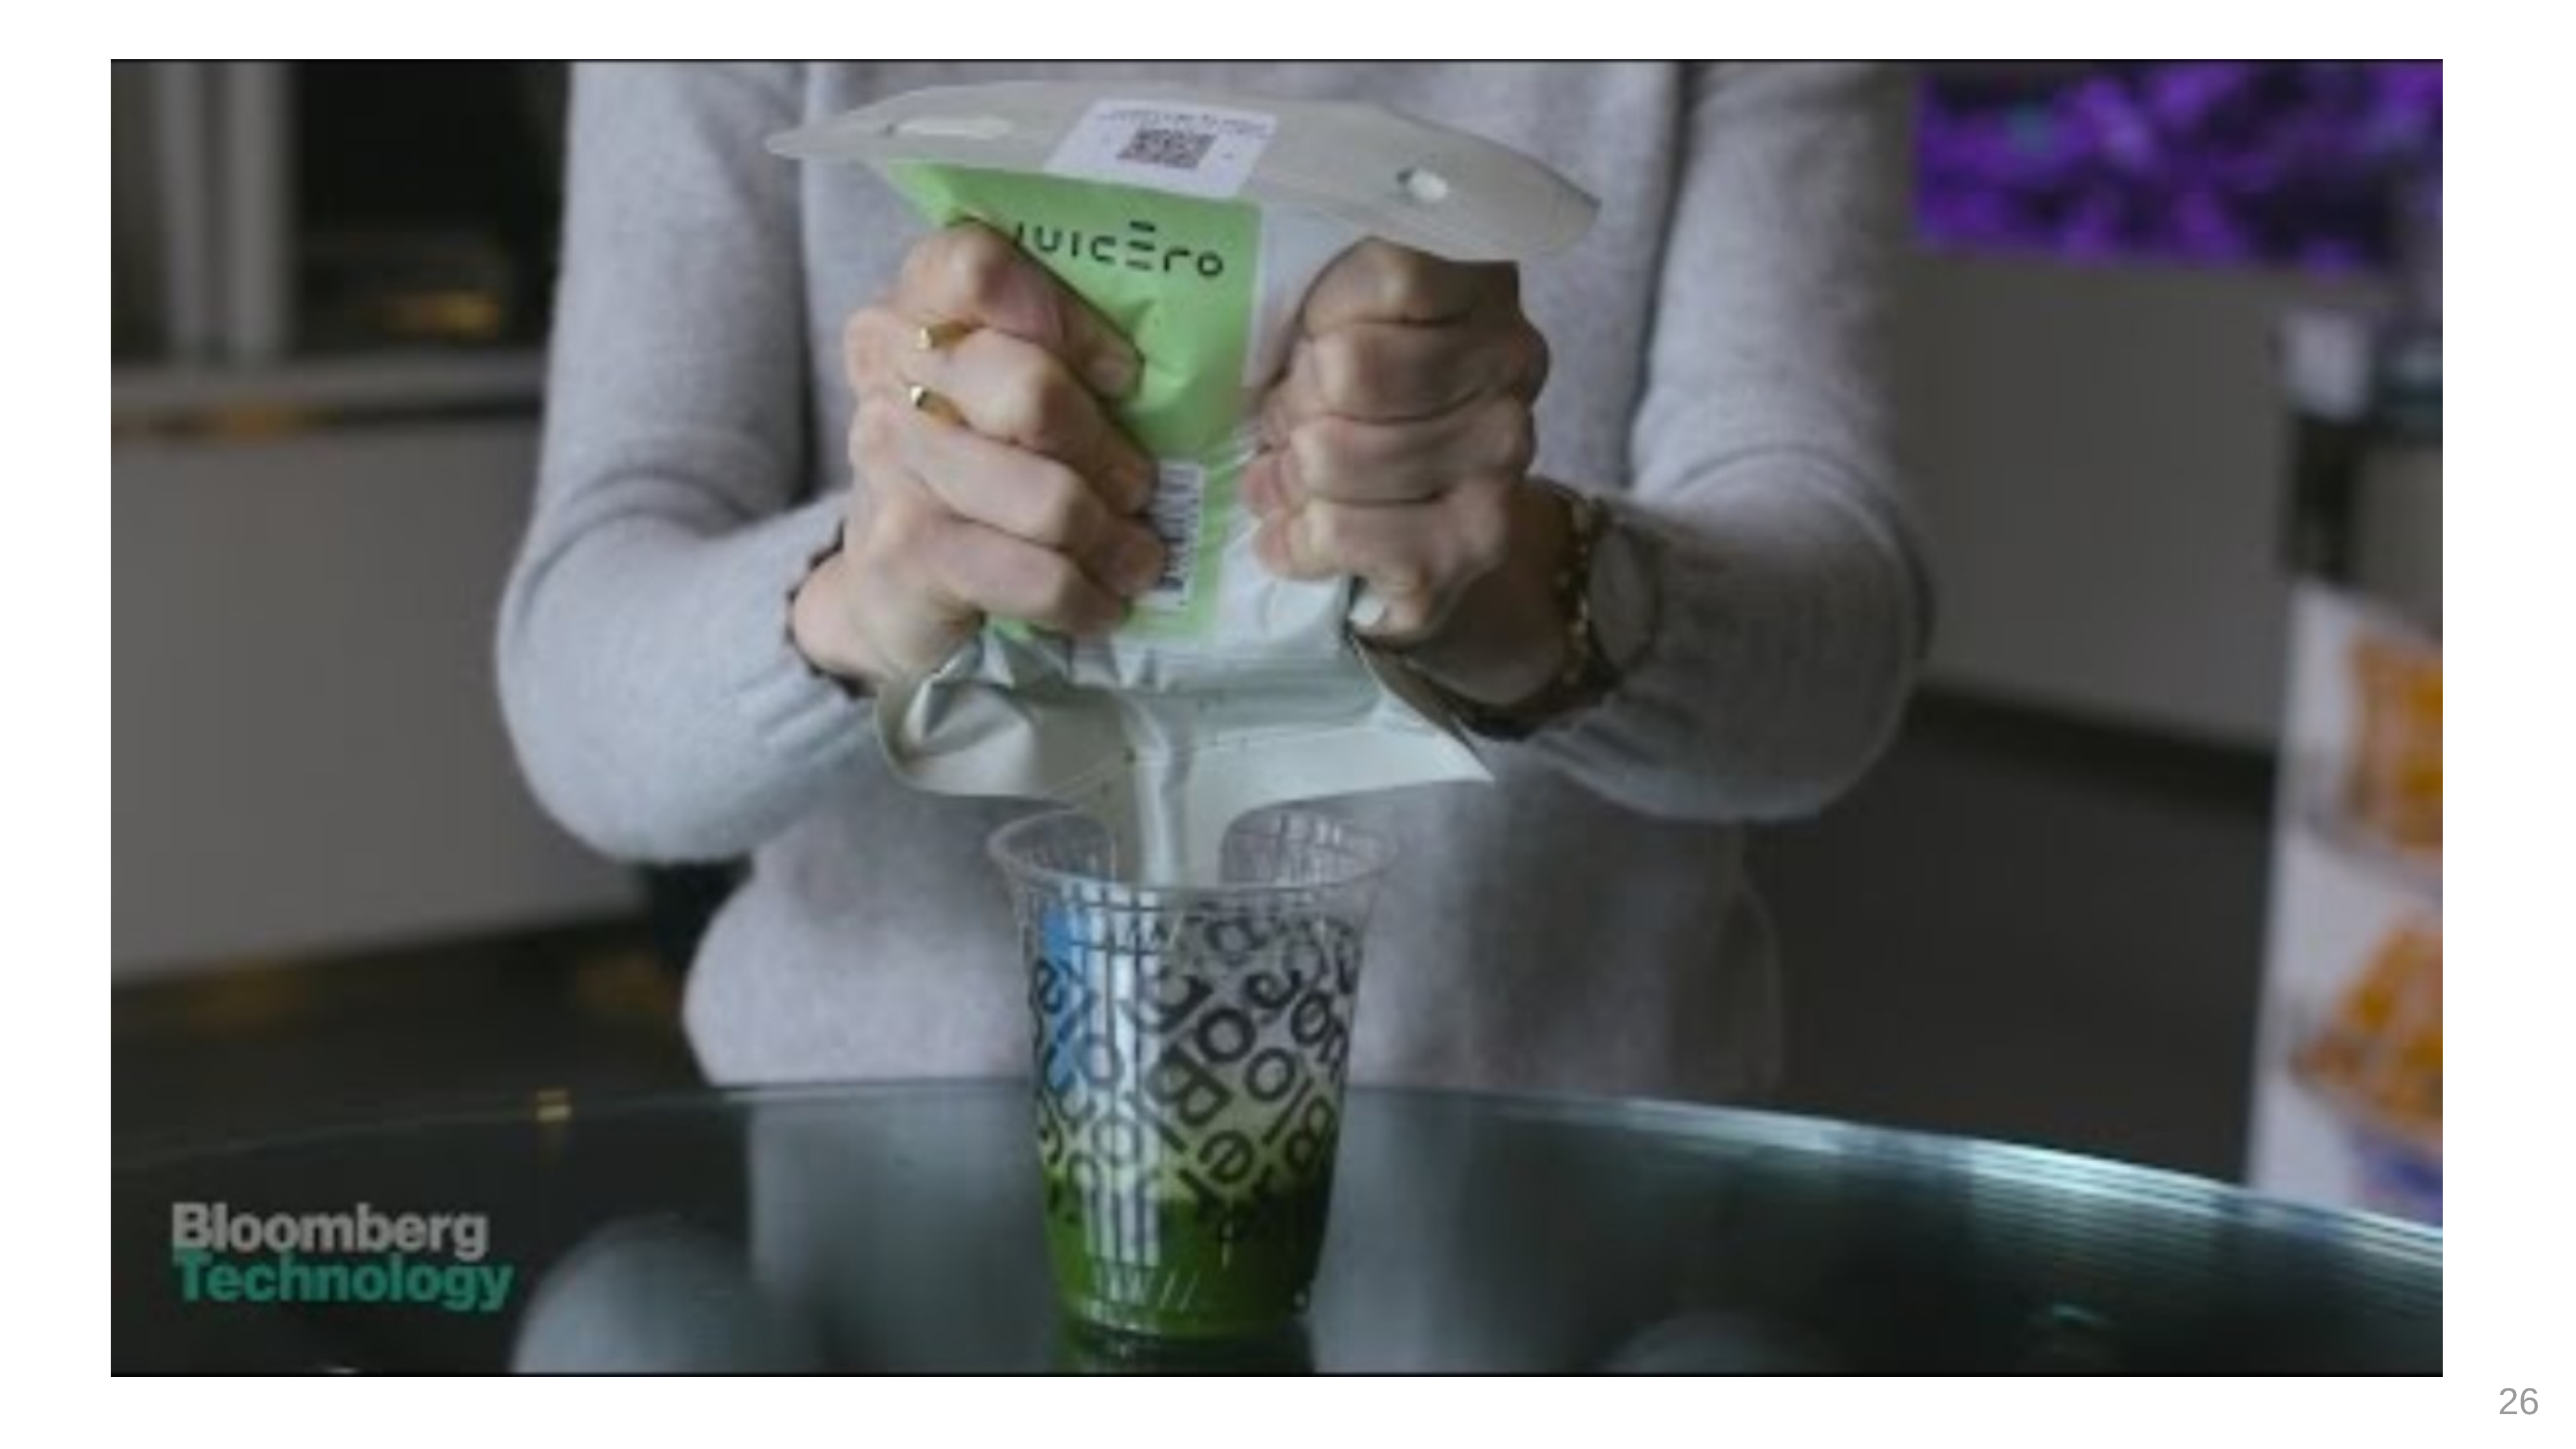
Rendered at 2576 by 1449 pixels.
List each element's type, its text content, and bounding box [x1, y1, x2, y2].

slide_number 26 [2452, 1376, 2550, 1423]
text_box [110, 59, 2443, 1378]
